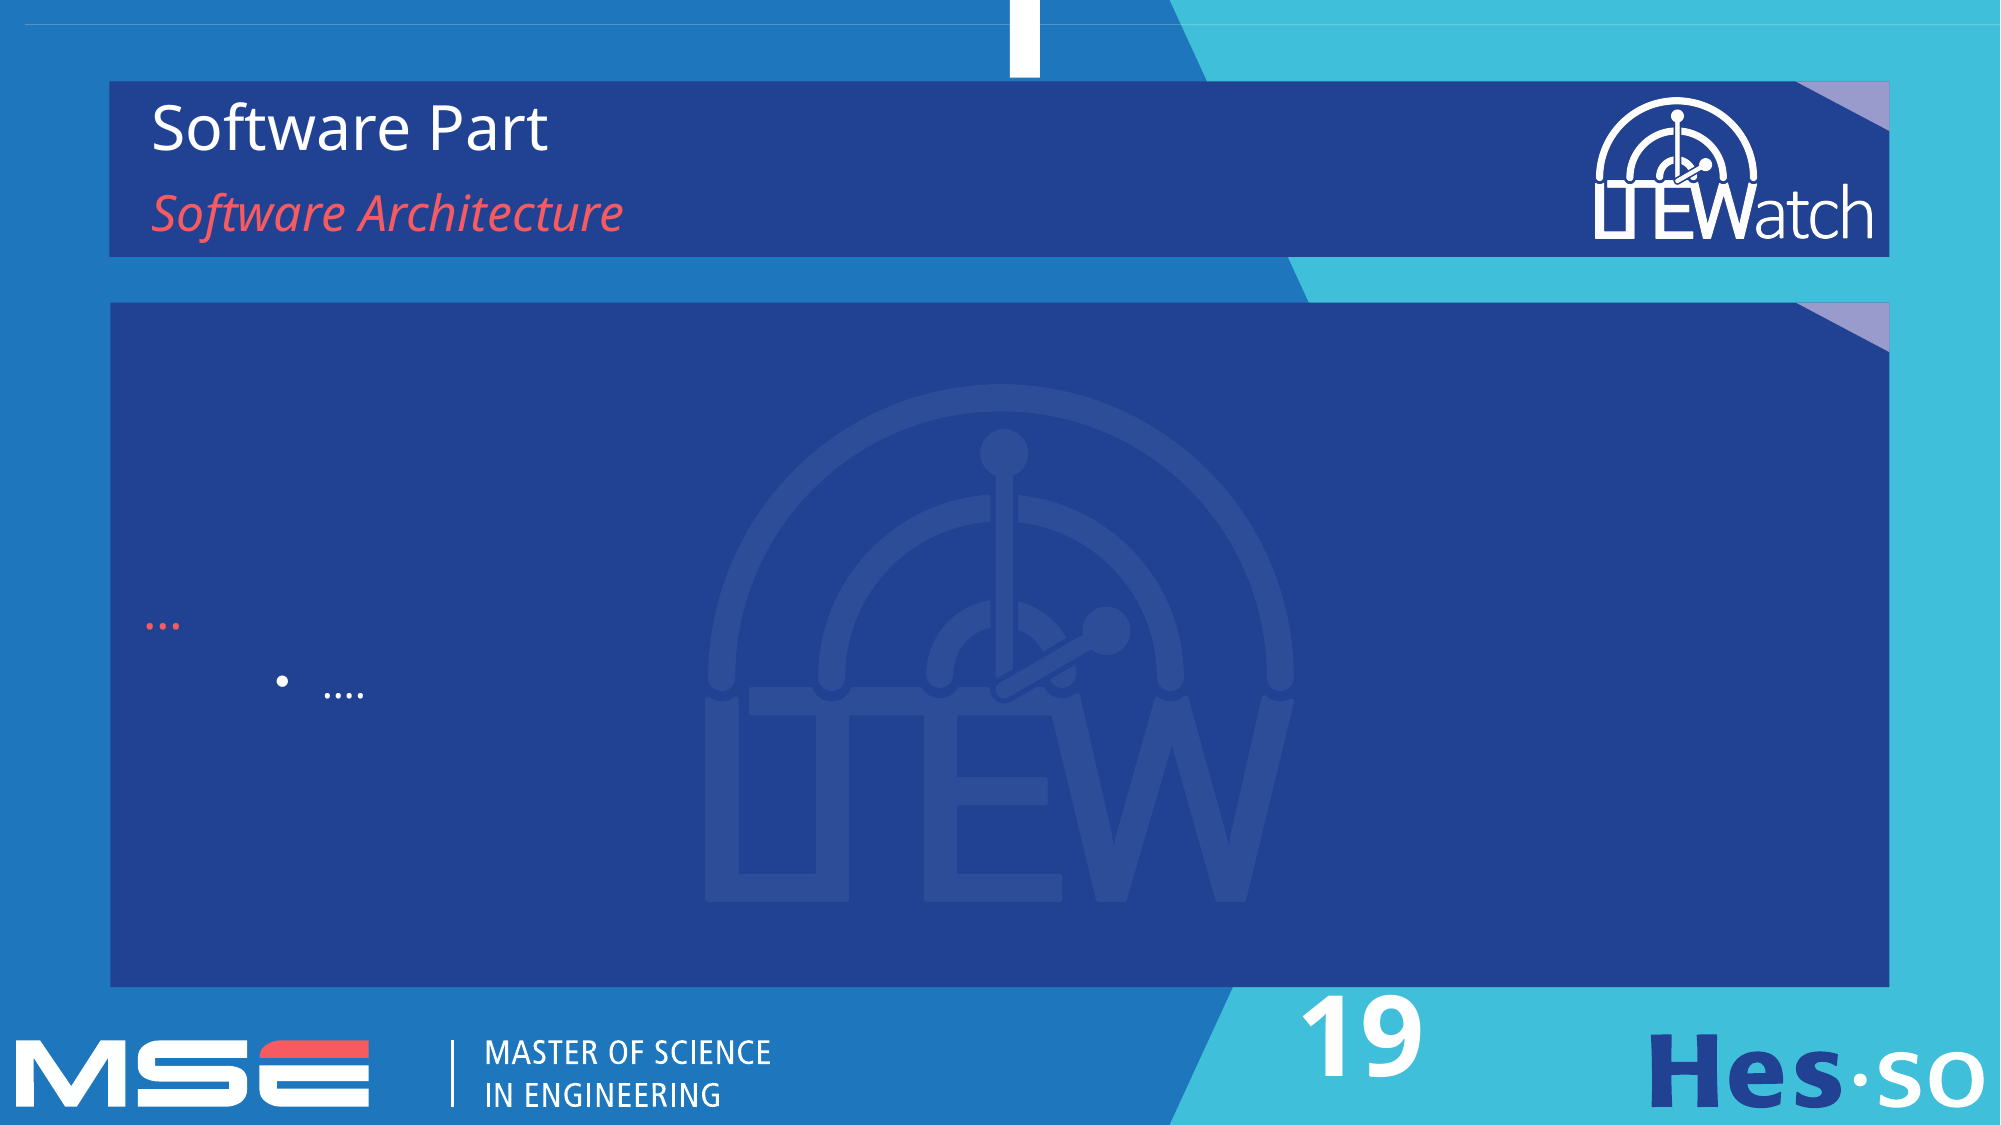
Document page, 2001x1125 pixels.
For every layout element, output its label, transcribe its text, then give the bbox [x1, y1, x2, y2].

text_box [1009, 0, 1040, 78]
list … …. [114, 302, 1890, 984]
slide_number 19 [1070, 987, 1651, 1125]
list Software Part [114, 81, 1886, 170]
list Software Architecture [114, 170, 1886, 253]
